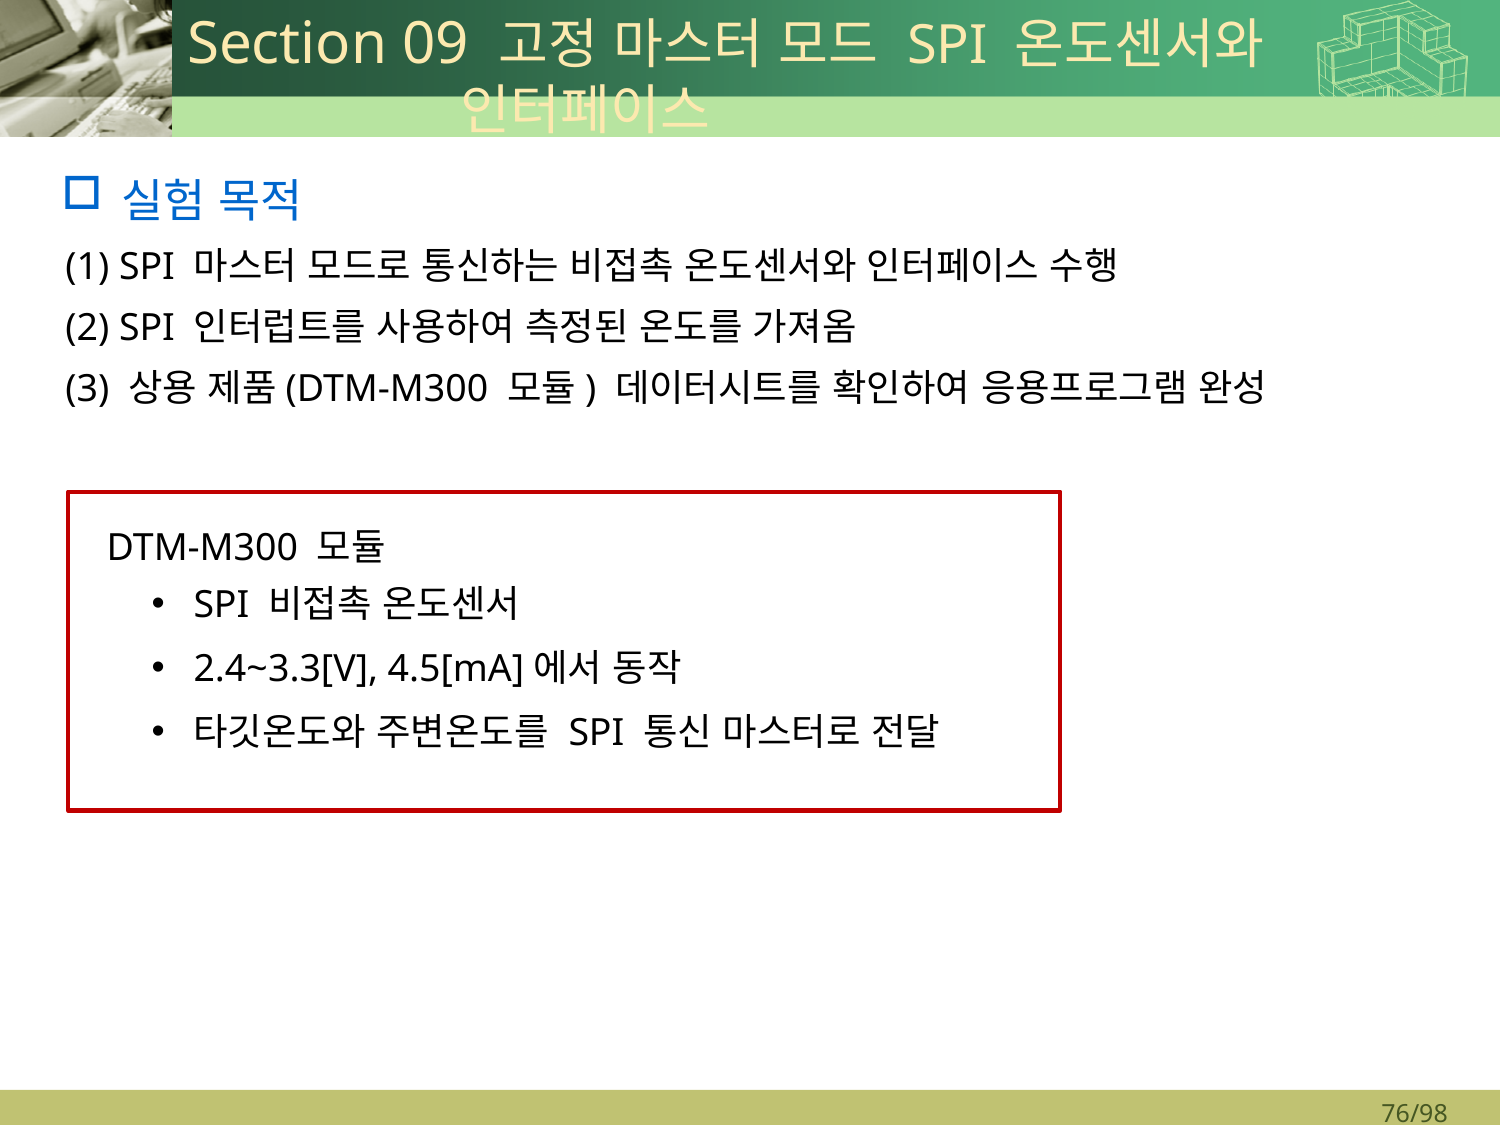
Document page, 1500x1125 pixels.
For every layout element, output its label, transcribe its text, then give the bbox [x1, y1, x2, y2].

list 실험 목적 (1) SPI 마스터 모드로 통신하는 비접촉 온도센서와 인터페이스 수행 (2) SPI 인터럽트를 사용하여 측정된 온도를 가져옴 (3) 상용 제품(DTM-M300 모듈) 데이터시트를 확인하여 응용프로그램 완성 [46, 164, 1459, 1067]
text_box [66, 490, 1062, 813]
picture [0, 75, 1500, 151]
title Section 09 고정 마스터 모드 SPI 온도센서와 인터페이스 [172, 75, 1500, 94]
text_box [0, 0, 1500, 75]
text_box DTM-M300 모듈 SPI 비접촉 온도센서 2.4~3.3[V], 4.5[mA]에서 동작 타깃온도와 주변온도를 SPI 통신 마스터로 전달 [91, 515, 1037, 760]
